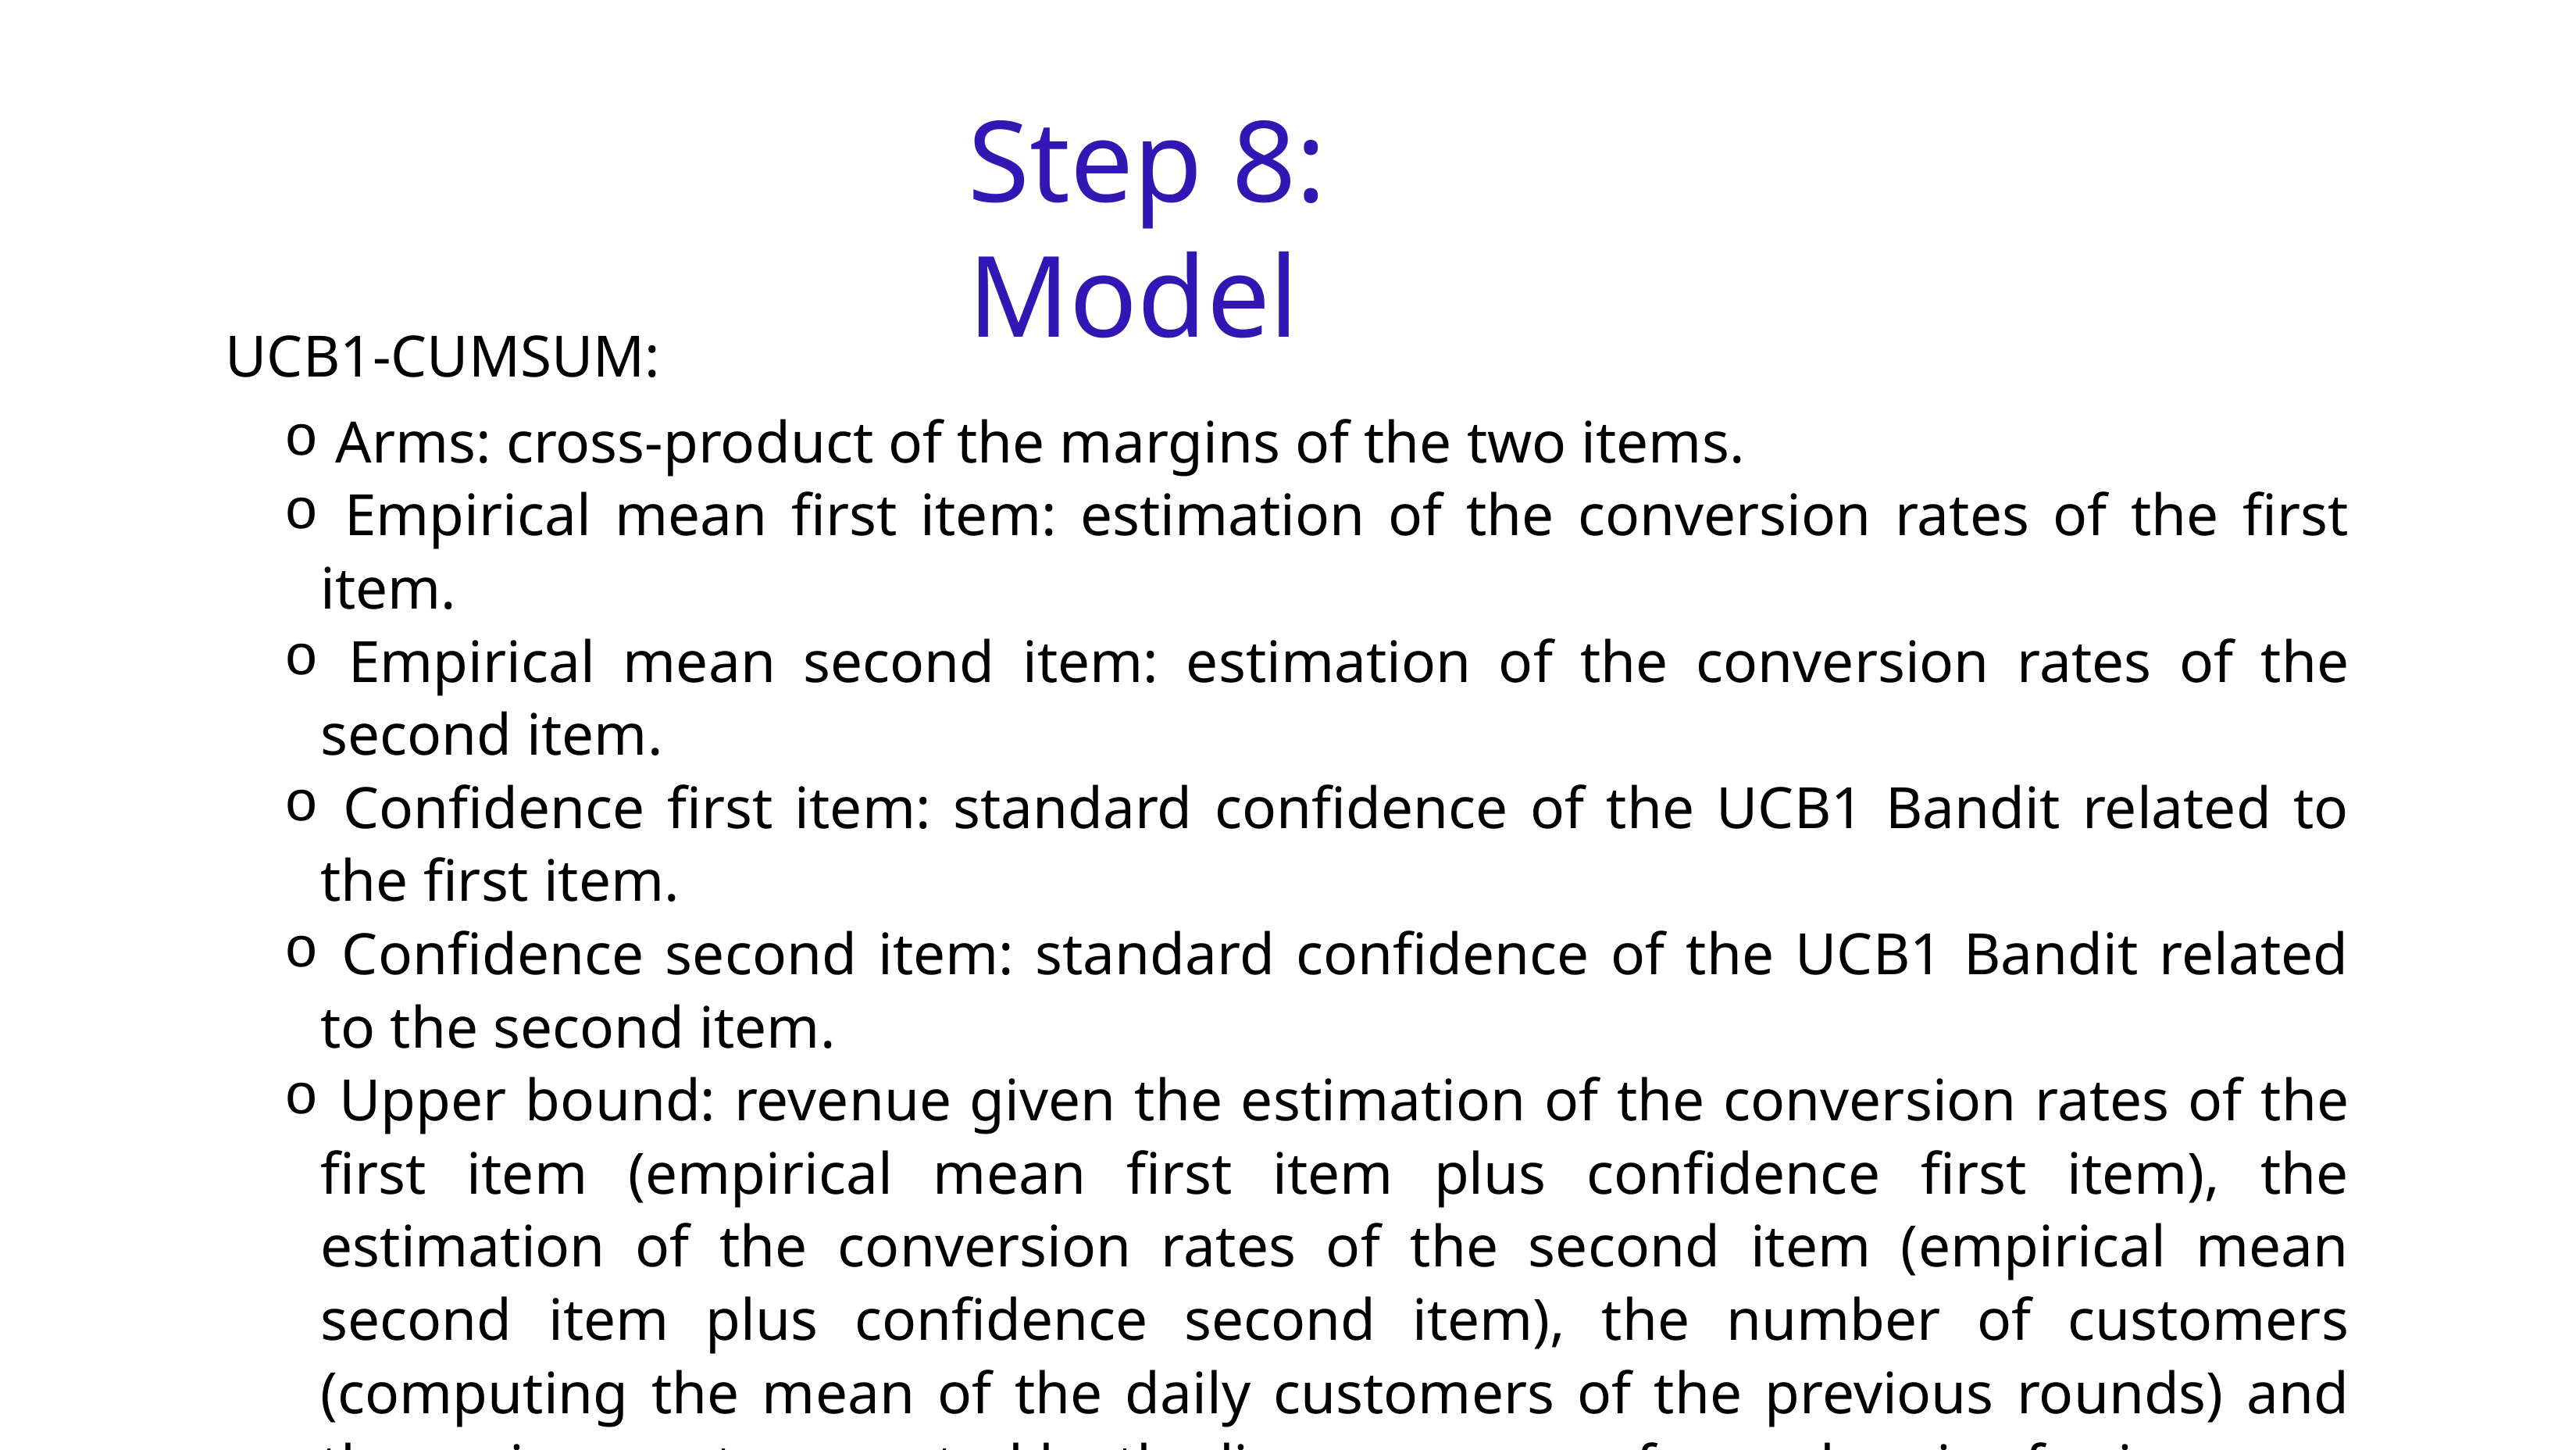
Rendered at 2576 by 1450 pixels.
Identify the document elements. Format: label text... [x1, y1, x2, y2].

text_box UCB1-CUMSUM: Arms: cross-product of the margins of the two items. Empirical mean first item: estimation of the conversion rates of the first item. Empirical mean second item: estimation of the conversion rates of the second item. Confidence first item: standard confidence of the UCB1 Bandit related to the first item. Confidence second item: standard confidence of the UCB1 Bandit related to the second item. Upper bound: revenue given the estimation of the conversion rates of the first item (empirical mean first item plus confidence first item), the estimation of the conversion rates of the second item (empirical mean second item plus confidence second item), the number of customers (computing the mean of the daily customers of the previous rounds) and the assignment computed by the linear program for each pair of prices. Change detection data structures to understand when the phases changes, using a cumulative sum approach. [213, 309, 2362, 1450]
title Step 8: Model [968, 90, 1608, 227]
